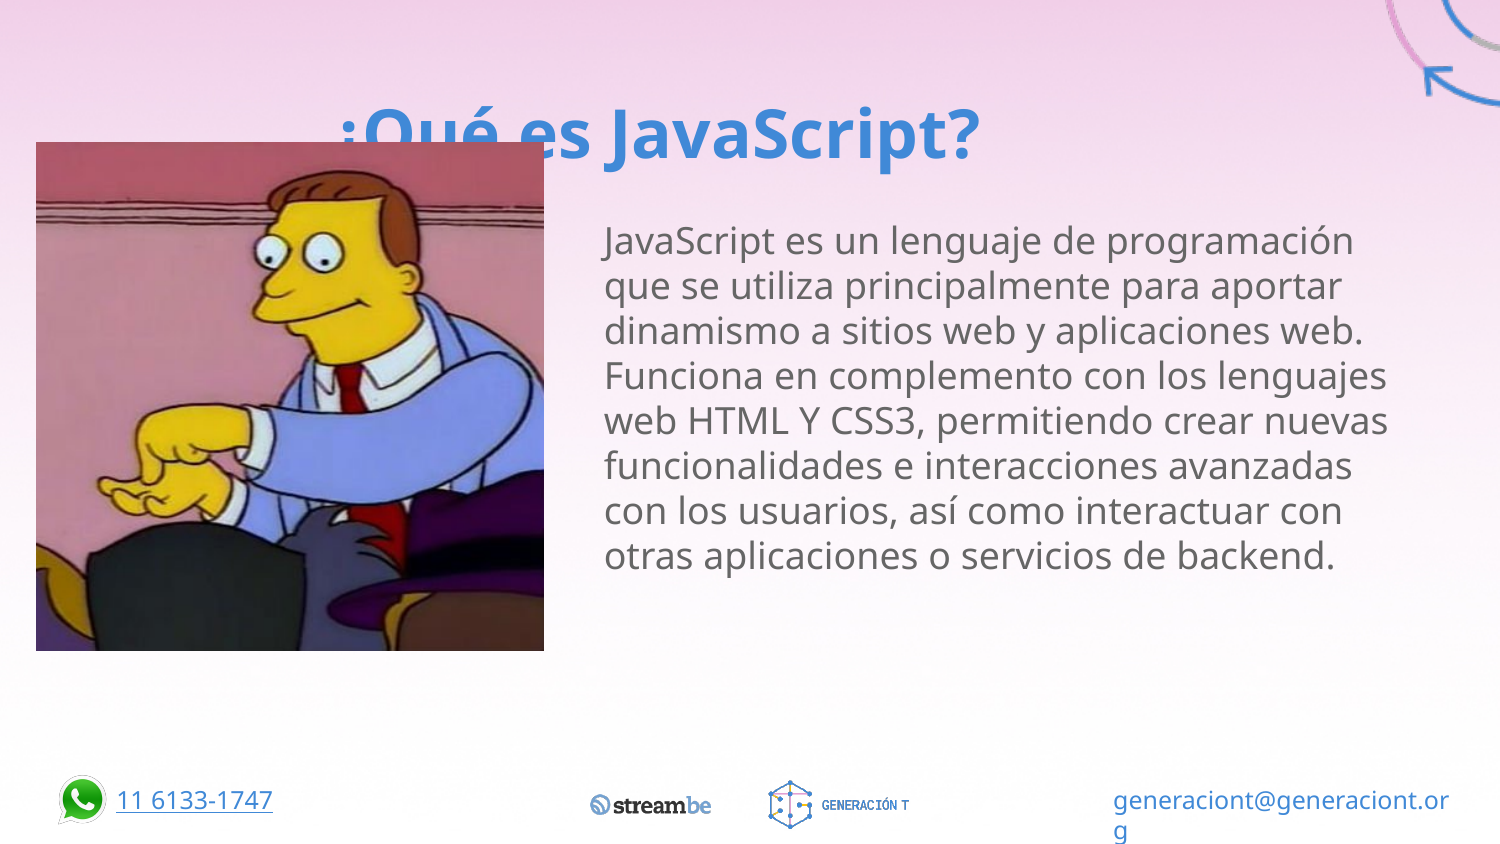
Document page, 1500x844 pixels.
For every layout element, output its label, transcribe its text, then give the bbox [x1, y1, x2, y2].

text_box ¿Qué es JavaScript? [131, 85, 1180, 178]
text_box generaciont@generaciont.org [1101, 773, 1473, 844]
text_box JavaScript es un lenguaje de programación que se utiliza principalmente para aportar dinamismo a sitios web y aplicaciones web. Funciona en complemento con los lenguajes web HTML Y CSS3, permitiendo crear nuevas funcionalidades e interacciones avanzadas con los usuarios, así como interactuar con otras aplicaciones o servicios de backend. [588, 209, 1414, 630]
text_box 11 6133-1747 [109, 773, 476, 830]
picture [0, 0, 1500, 844]
